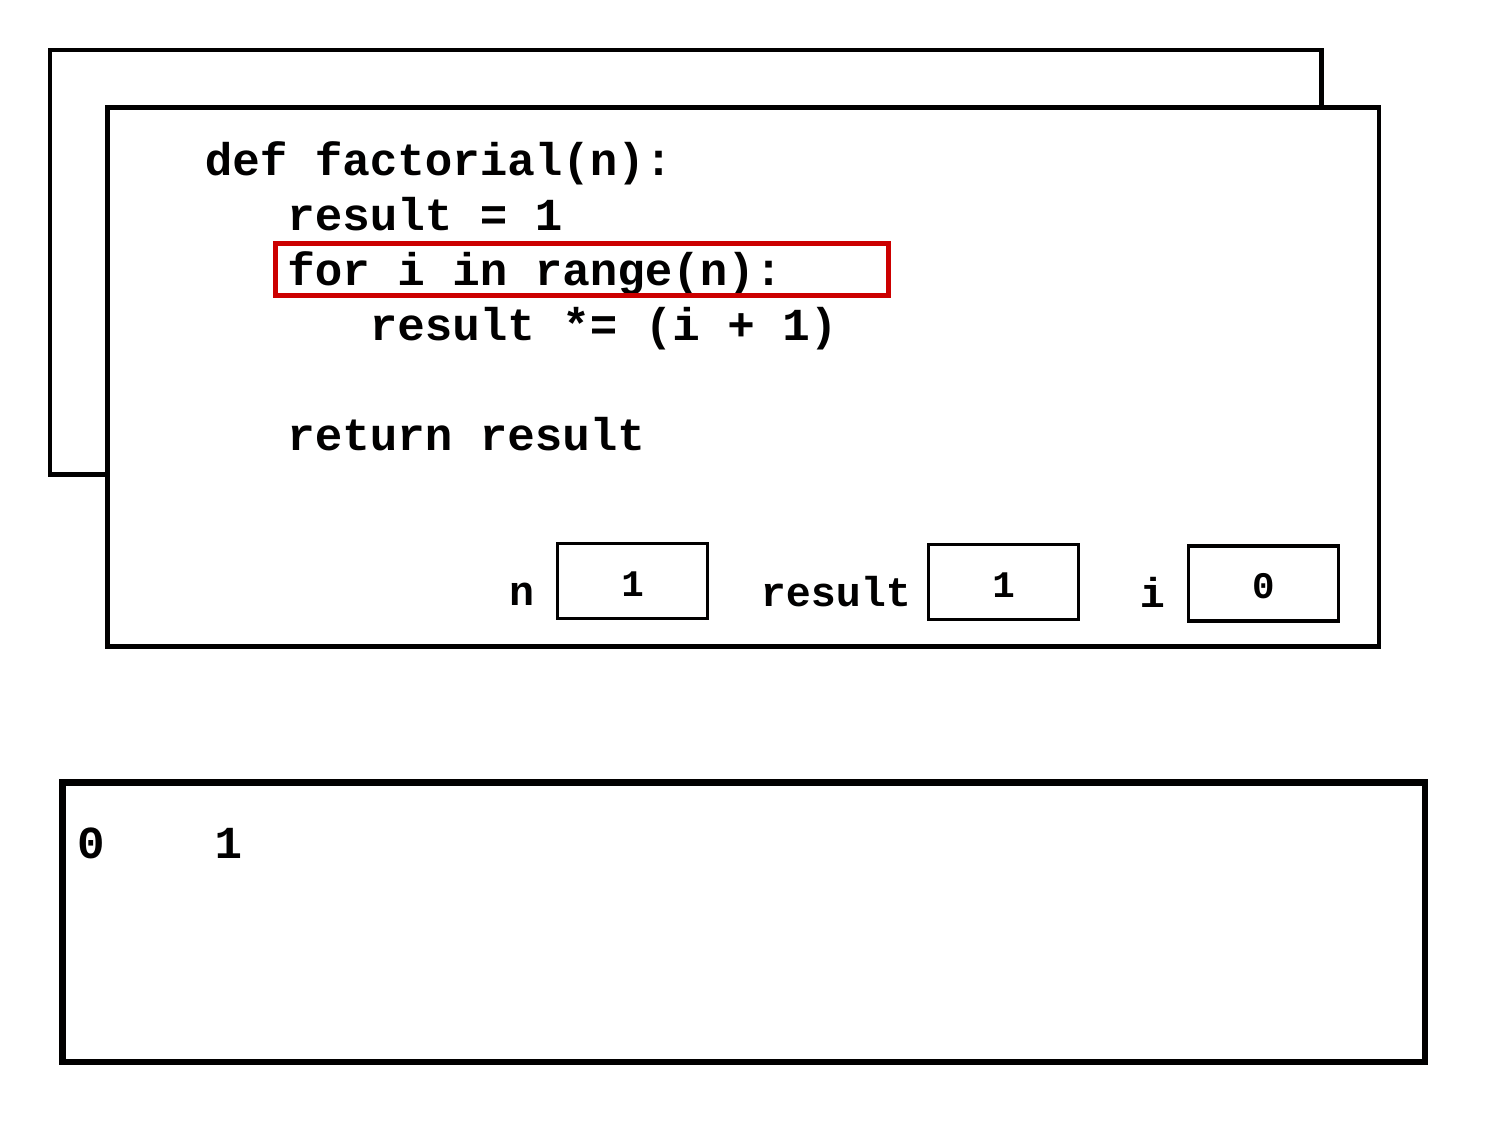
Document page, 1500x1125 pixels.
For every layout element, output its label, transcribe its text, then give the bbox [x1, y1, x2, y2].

text_box [275, 243, 889, 296]
text_box def factorial(n): result = 1 for i in range(n): result *= (i + 1) return result [107, 107, 1380, 647]
text_box i [1124, 558, 1200, 624]
text_box 1 [928, 544, 1079, 620]
text_box n [494, 556, 570, 621]
text_box 0 1 [62, 782, 1425, 1063]
text_box 1 [557, 543, 708, 619]
text_box 0 [1188, 546, 1339, 621]
text_box result [746, 557, 1024, 622]
text_box def main(): for i in range(MAX_NUM): print(i, factorial(i)) [49, 49, 1322, 475]
